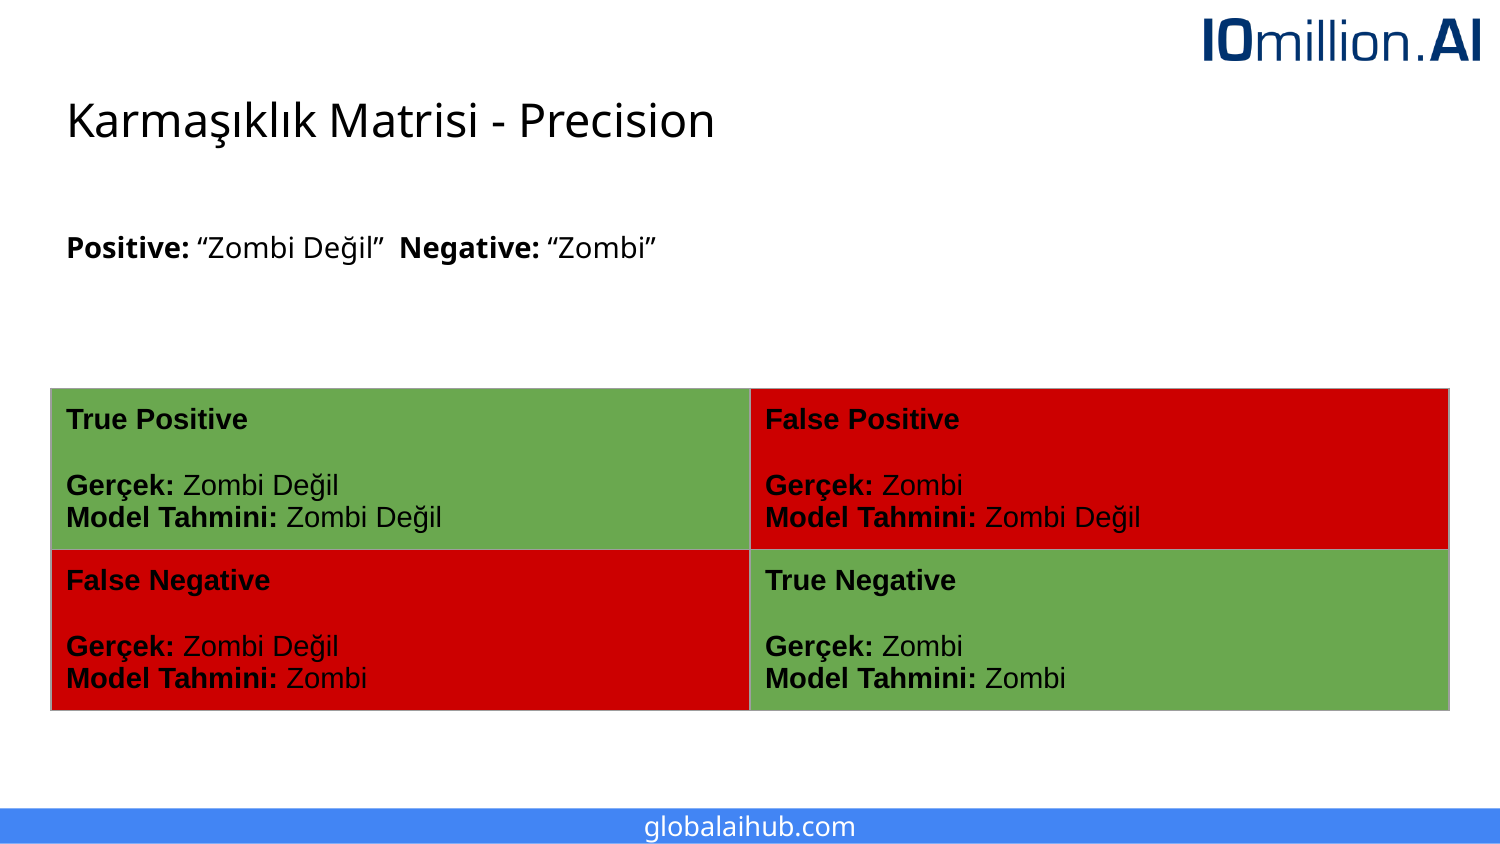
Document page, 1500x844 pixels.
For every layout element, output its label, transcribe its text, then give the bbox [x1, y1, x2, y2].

picture [1204, 18, 1480, 61]
table_header False Positive Gerçek: Zombi Model Tahmini: Zombi Değil [751, 389, 1448, 549]
list Positive: “Zombi Değil” Negative: “Zombi” [51, 208, 1449, 376]
table_header True Positive Gerçek: Zombi Değil Model Tahmini: Zombi Değil [52, 389, 749, 549]
title Karmaşıklık Matrisi - Precision [51, 72, 1449, 167]
table_cell False Negative Gerçek: Zombi Değil Model Tahmini: Zombi [52, 550, 749, 710]
table_cell True Negative Gerçek: Zombi Model Tahmini: Zombi [751, 550, 1448, 710]
